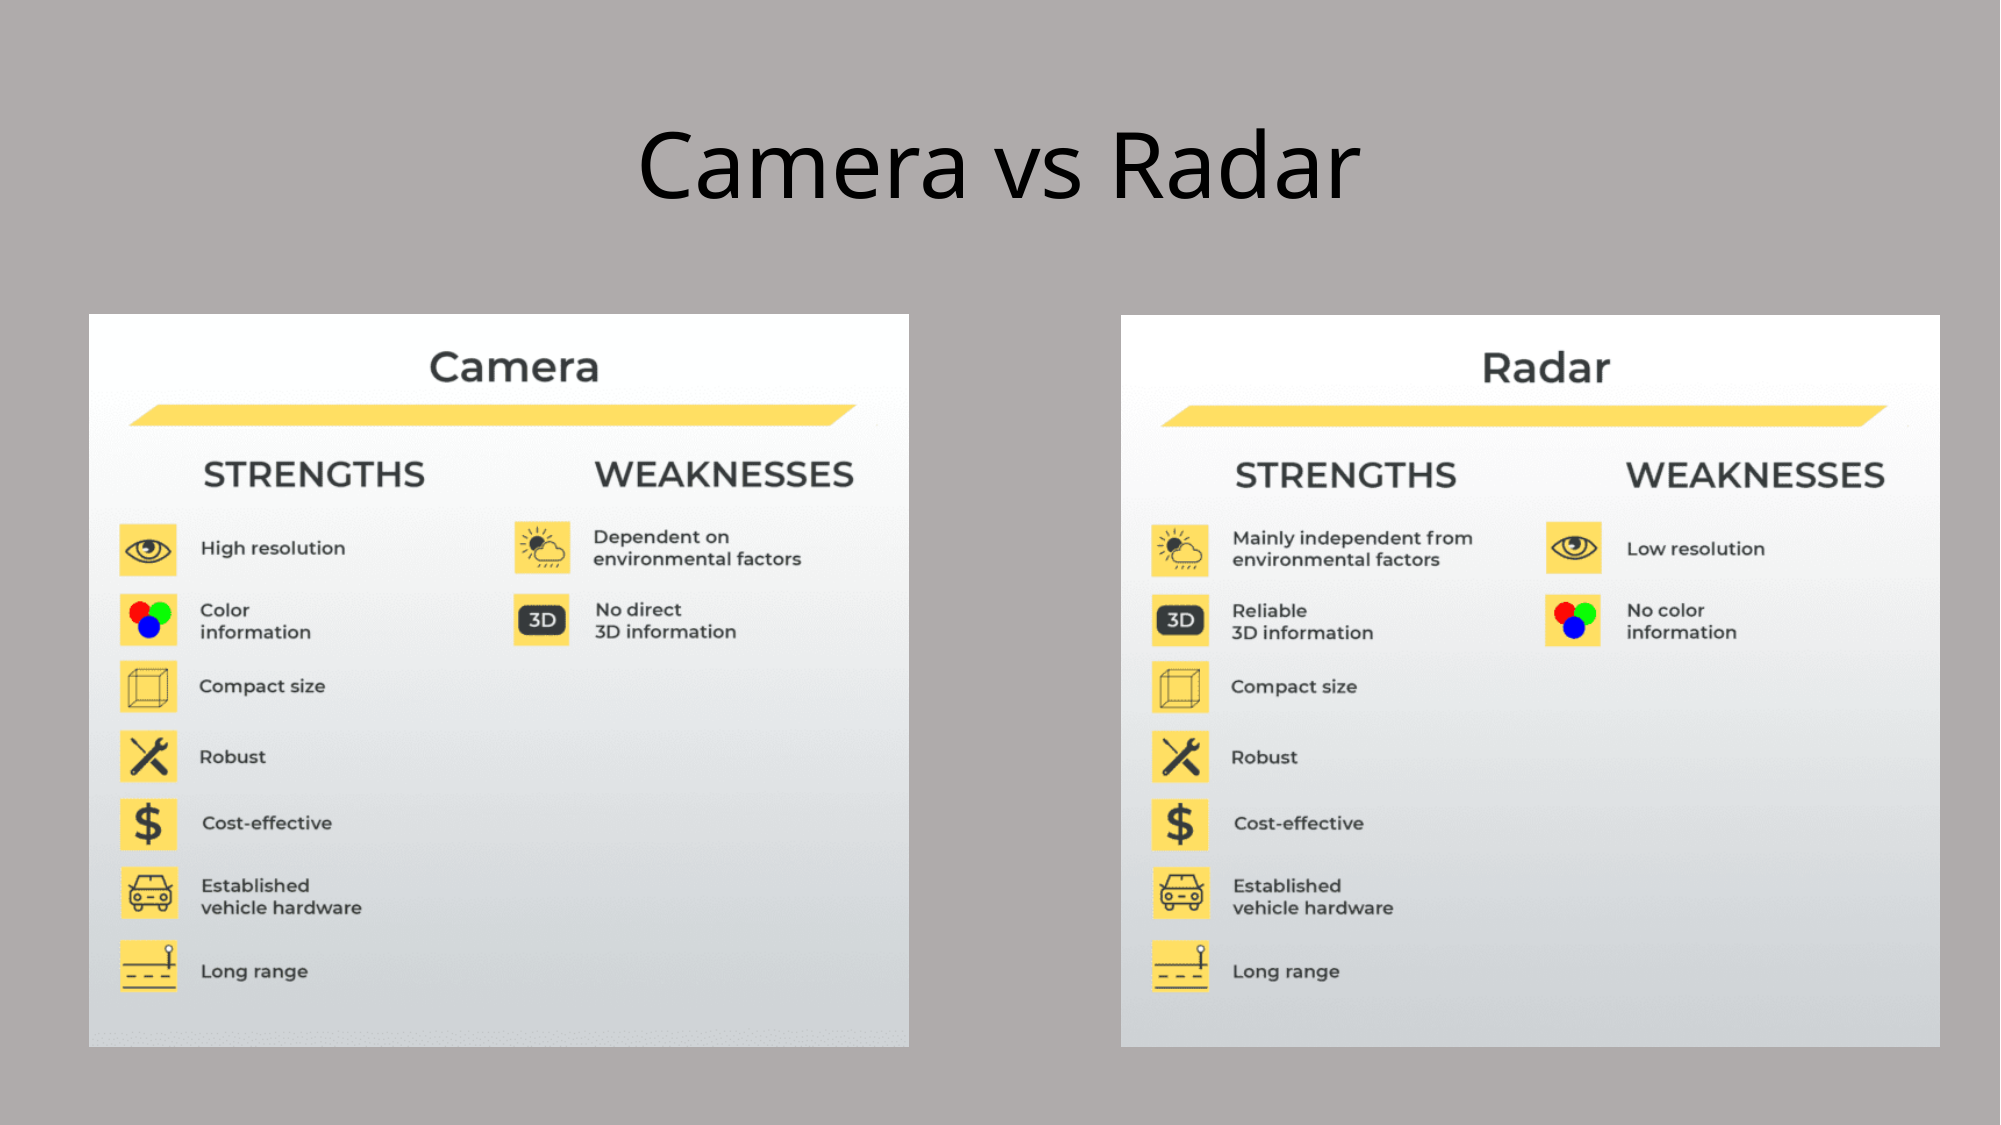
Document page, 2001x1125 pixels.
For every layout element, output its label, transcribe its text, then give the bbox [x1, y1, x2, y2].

picture [89, 314, 909, 1047]
picture [1121, 315, 1940, 1047]
title Camera vs Radar [137, 59, 1863, 278]
